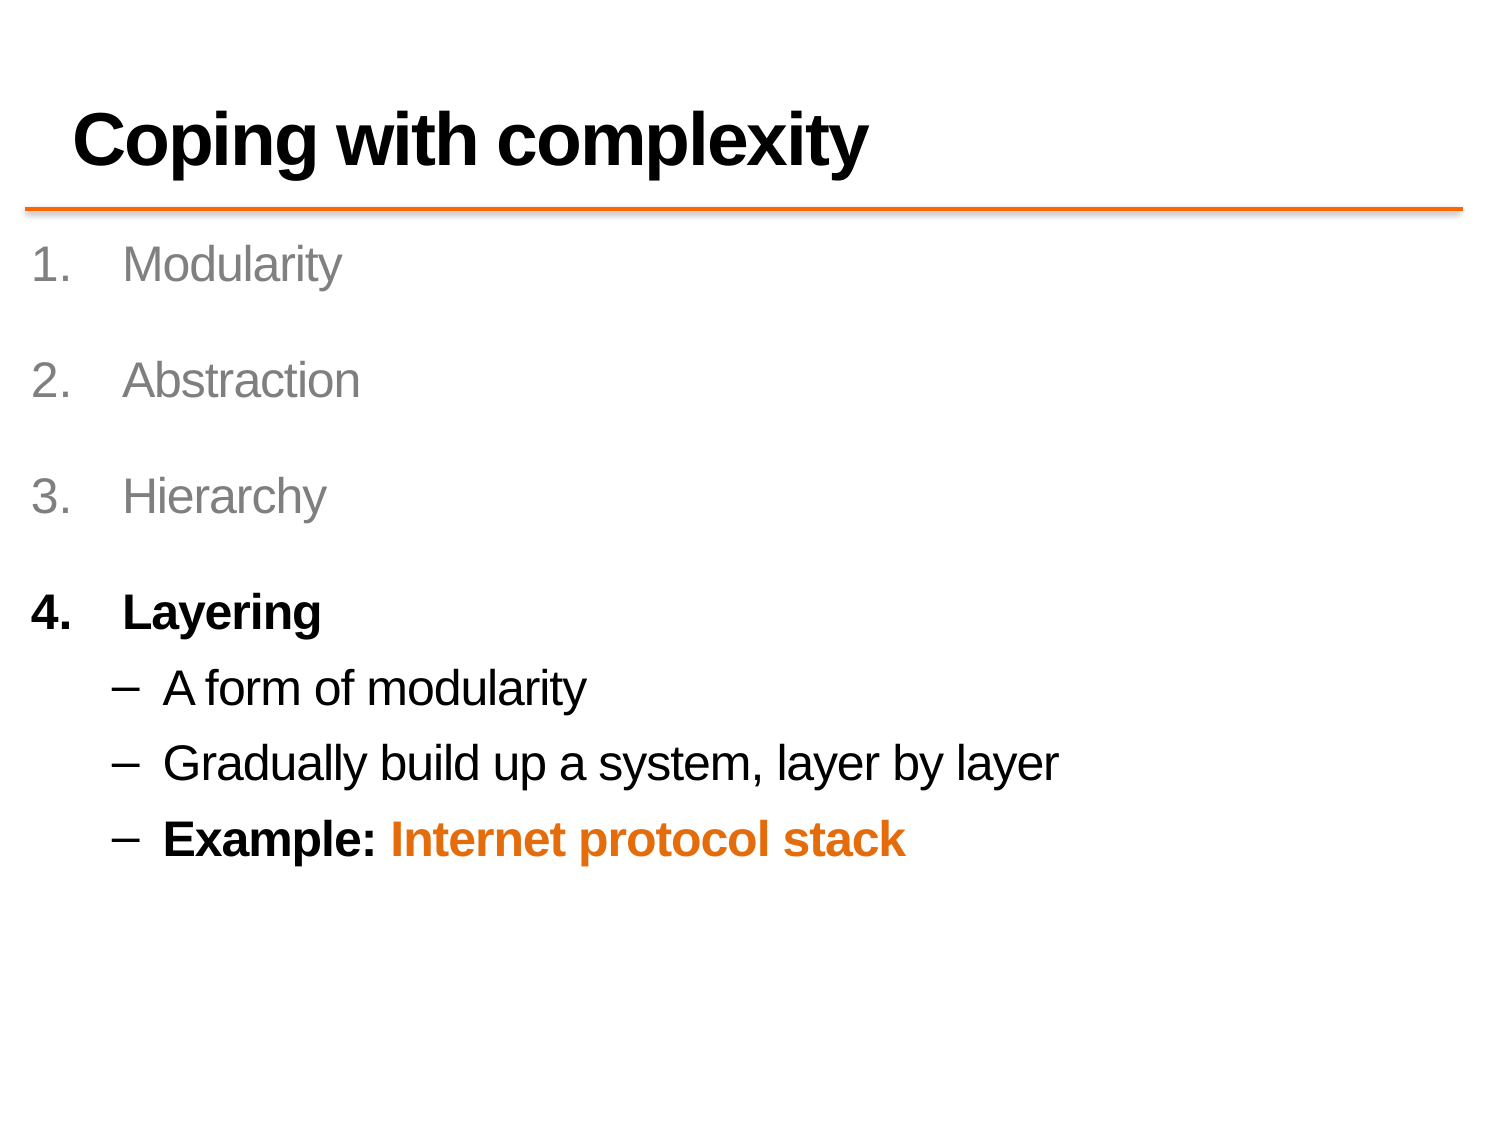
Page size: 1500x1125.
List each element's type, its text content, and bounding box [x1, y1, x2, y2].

title Coping with complexity [57, 12, 1463, 188]
list Modularity Abstraction Hierarchy Layering A form of modularity Gradually build up a system, layer by layer Example: Internet protocol stack [24, 237, 1463, 1063]
